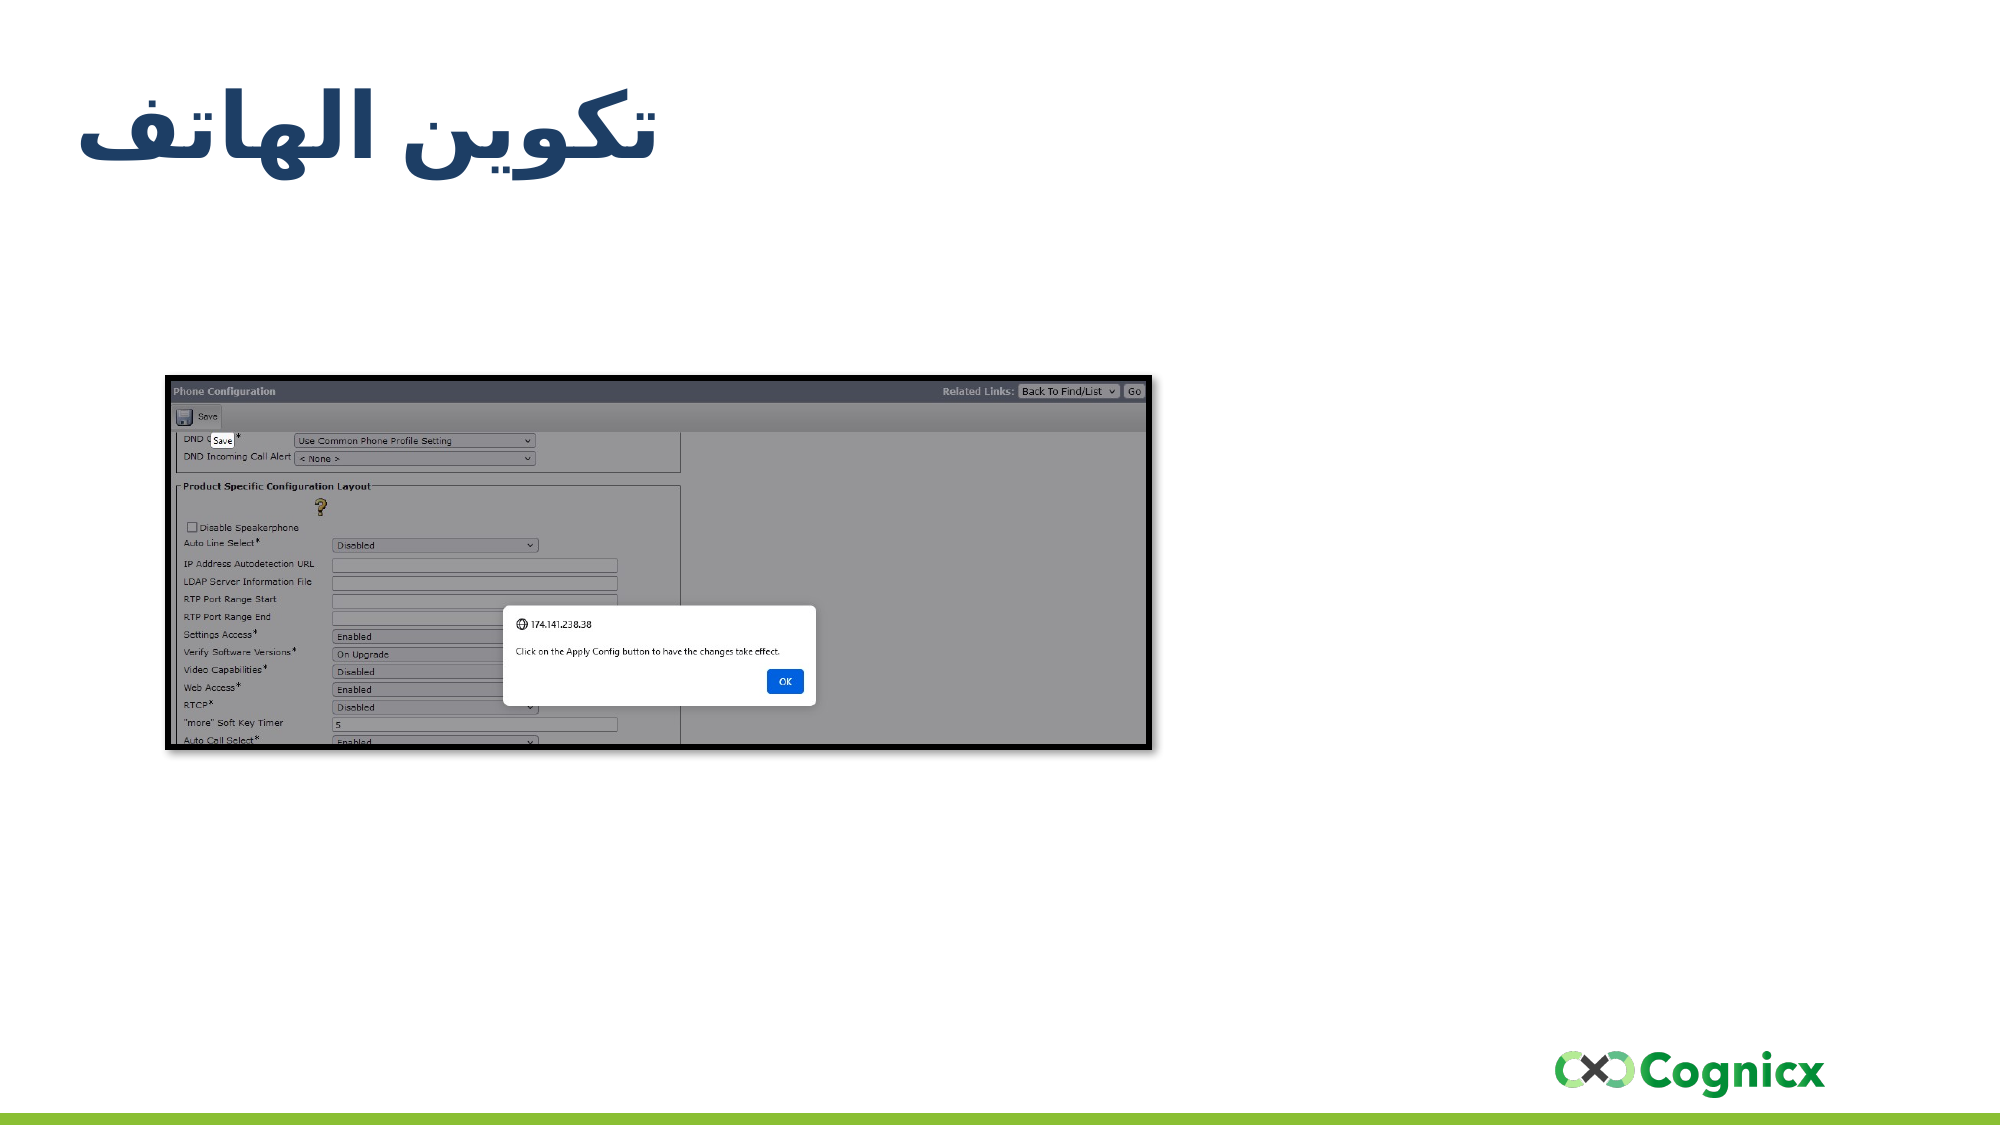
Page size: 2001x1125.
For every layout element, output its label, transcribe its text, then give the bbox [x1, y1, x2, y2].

list [99, 259, 1900, 396]
title تكوين الهاتف [75, 66, 1925, 178]
picture [170, 380, 1147, 745]
picture [1555, 1051, 1825, 1098]
